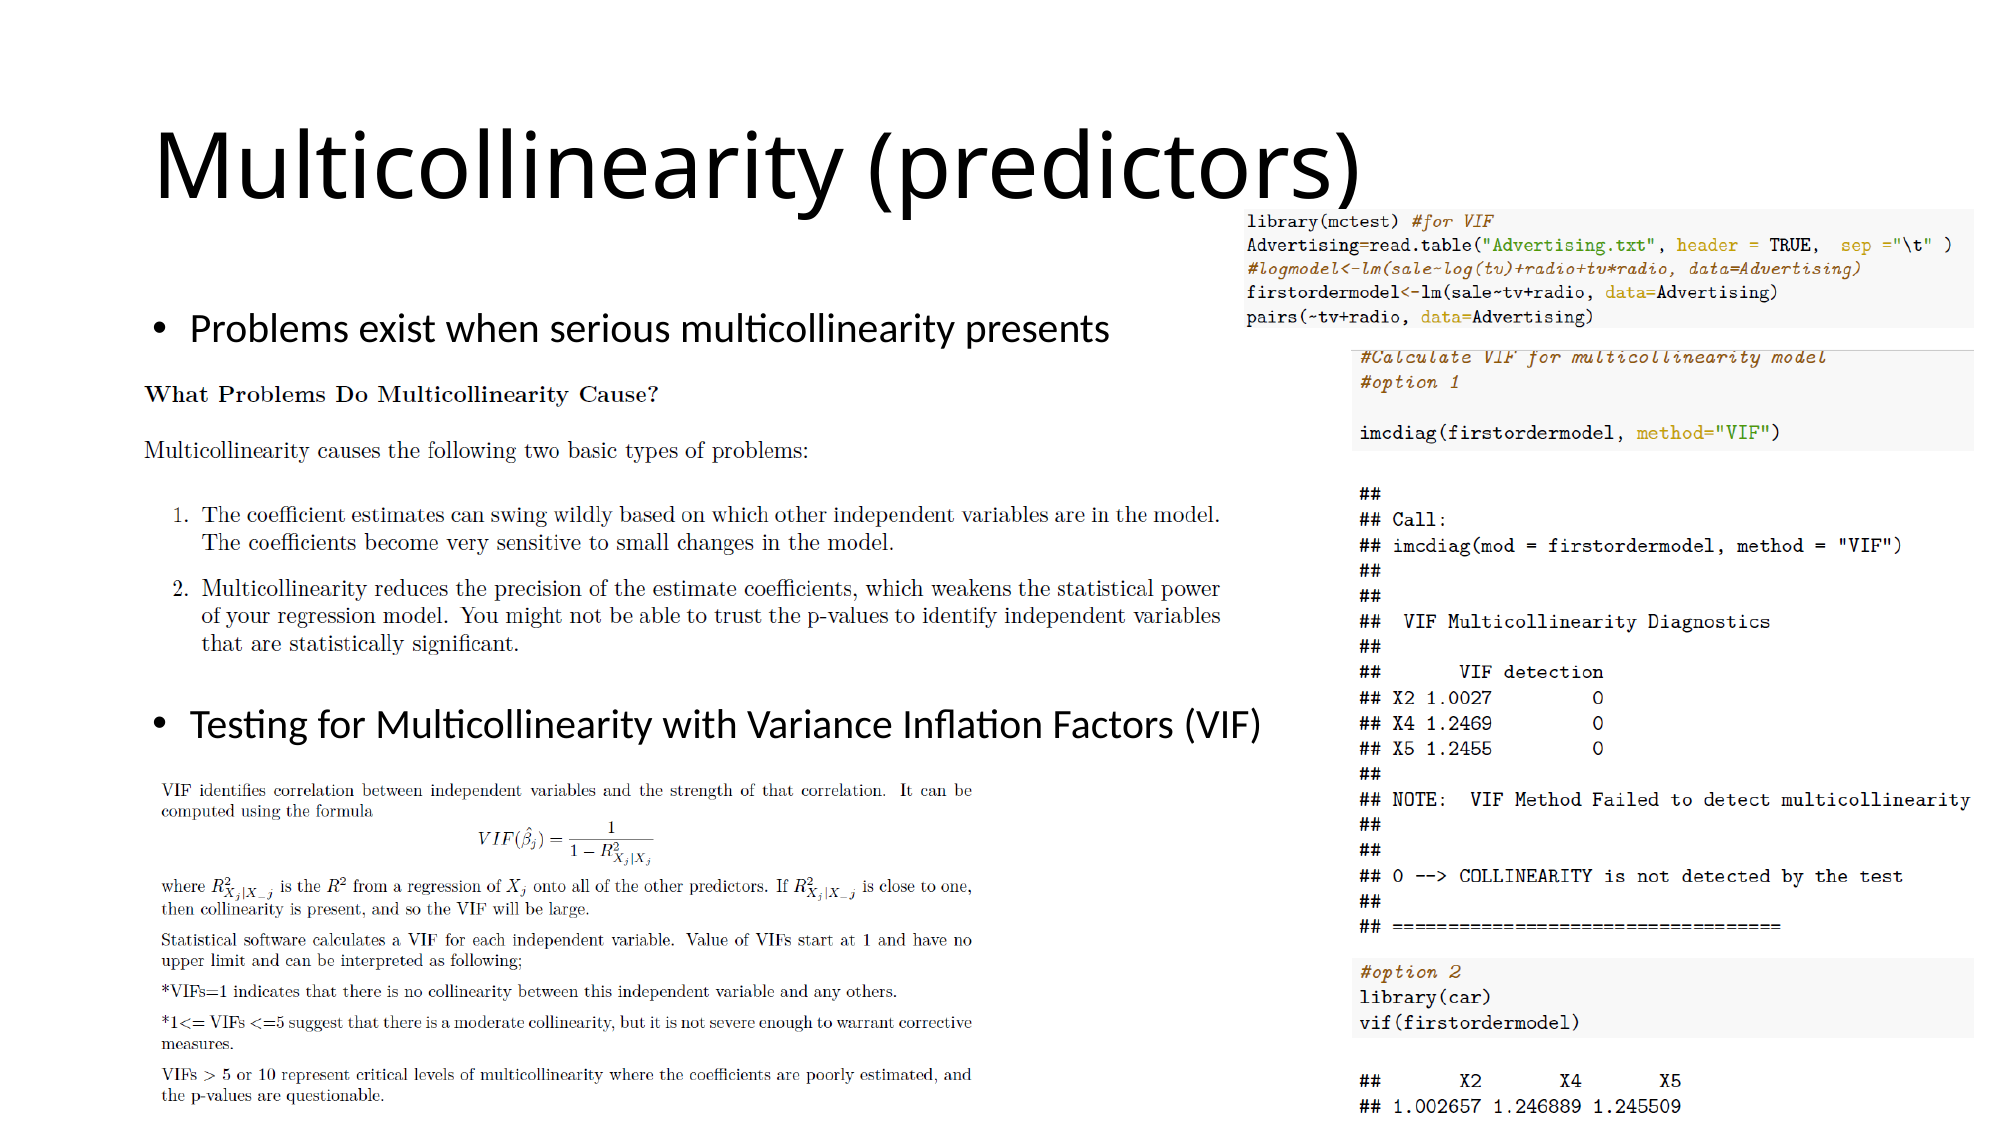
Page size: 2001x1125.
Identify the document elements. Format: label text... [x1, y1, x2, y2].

picture [1244, 209, 1974, 328]
picture [137, 369, 1228, 655]
title Multicollinearity (predictors) [137, 59, 1863, 278]
list Problems exist when serious multicollinearity presents Testing for Multicollinearity with Variance Inflation Factors (VIF) [137, 299, 1863, 1014]
picture [1351, 349, 1974, 1115]
picture [153, 772, 974, 1114]
